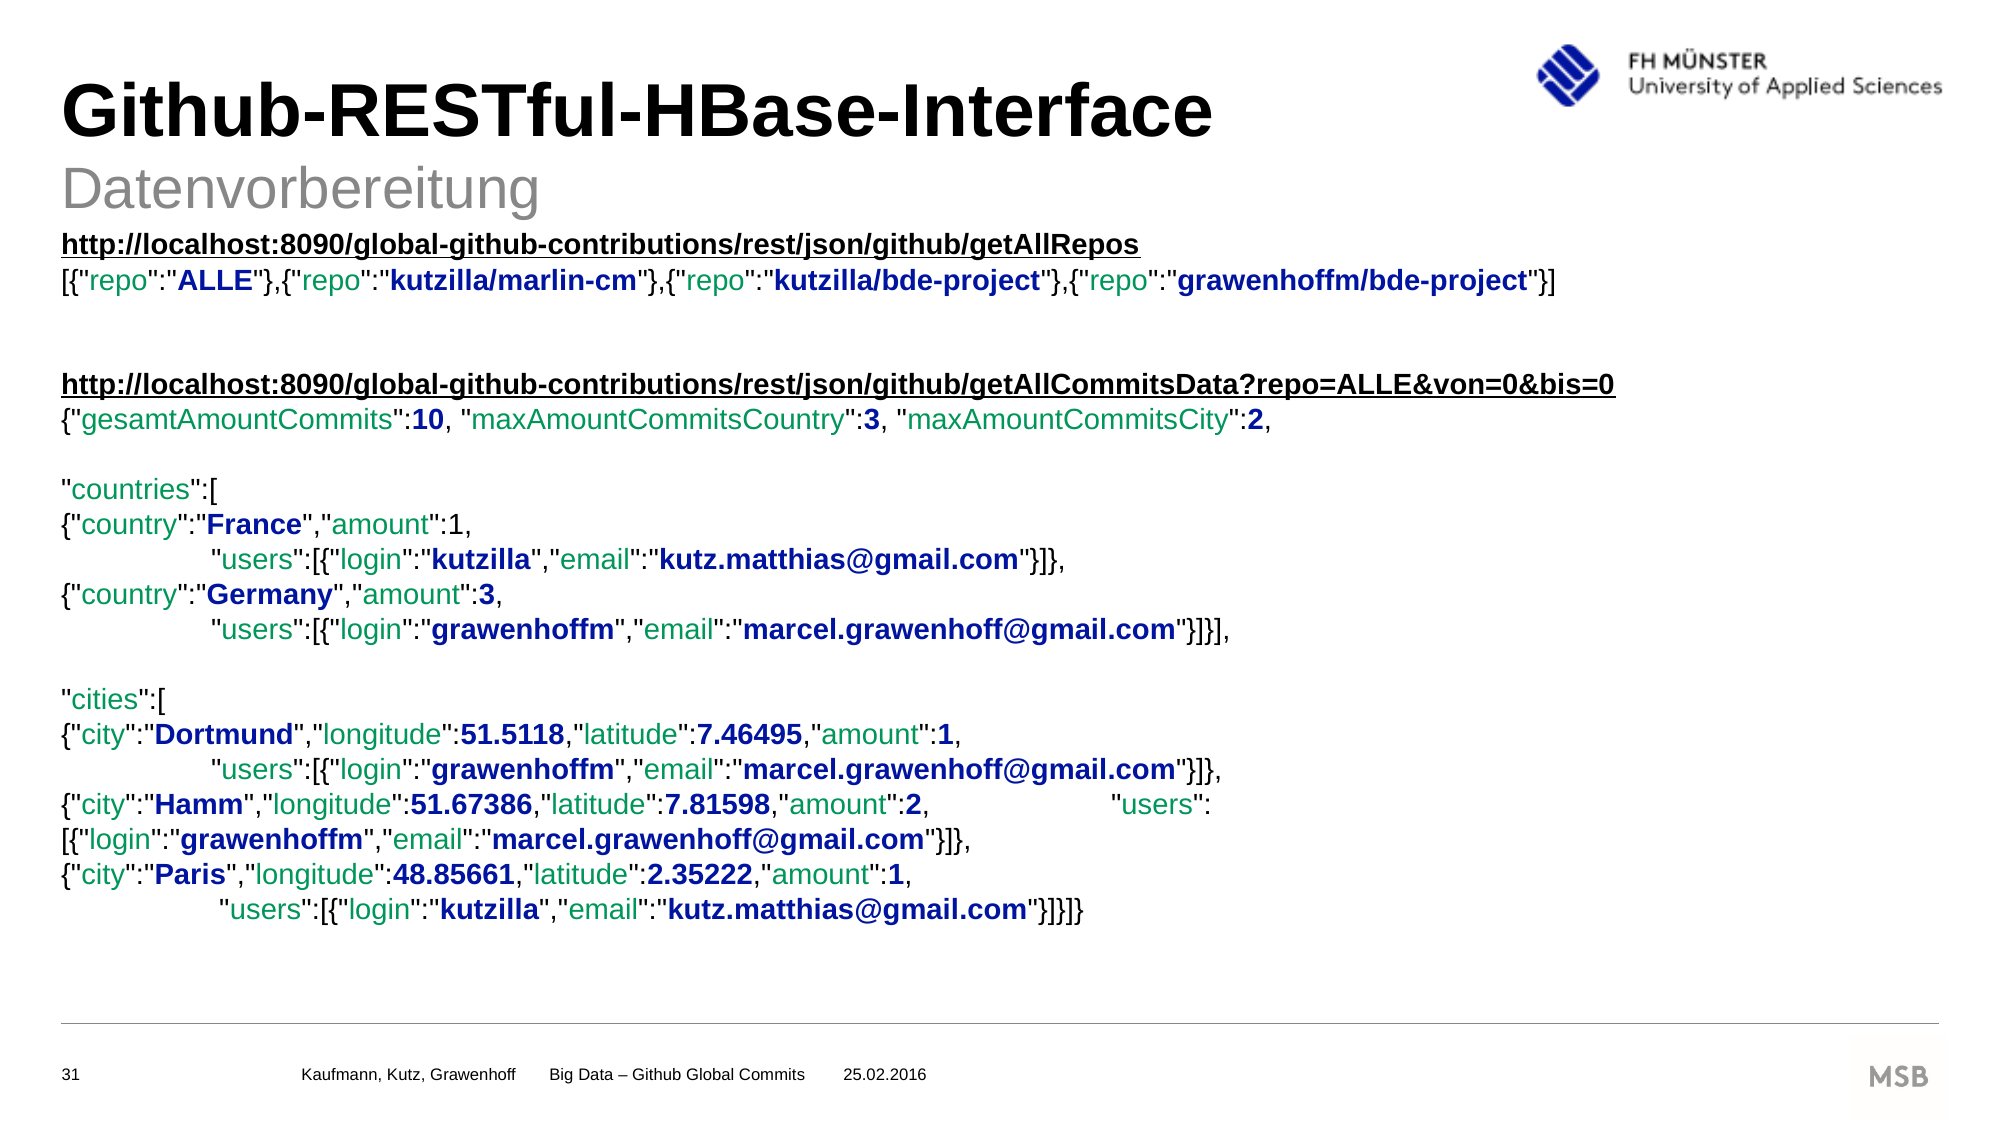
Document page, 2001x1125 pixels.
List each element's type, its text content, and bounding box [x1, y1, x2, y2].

list Datenvorbereitung [60, 143, 1508, 226]
title Github-RESTful-HBase-Interface [60, 61, 1509, 155]
list http://localhost:8090/global-github-contributions/rest/json/github/getAllRepos [{"repo":"ALLE"},{"repo":"kutzilla/marlin-cm"},{"repo":"kutzilla/bde-project"},{"repo":"grawenhoffm/bde-project"}] http://localhost:8090/global-github-contributions/rest/json/github/getAllCommitsData?repo=ALLE&von=0&bis=0 {"gesamtAmountCommits":10, "maxAmountCommitsCountry":3, "maxAmountCommitsCity":2, "countries":[ {"country":"France","amount":1, "users":[{"login":"kutzilla","email":"kutz.matthias@gmail.com"}]}, {"country":"Germany","amount":3, "users":[{"login":"grawenhoffm","email":"marcel.grawenhoff@gmail.com"}]}], "cities":[ {"city":"Dortmund","longitude":51.5118,"latitude":7.46495,"amount":1, "users":[{"login":"grawenhoffm","email":"marcel.grawenhoff@gmail.com"}]}, {"city":"Hamm","longitude":51.67386,"latitude":7.81598,"amount":2, "users":[{"login":"grawenhoffm","email":"marcel.grawenhoff@gmail.com"}]}, {"city":"Paris","longitude":48.85661,"latitude":2.35222,"amount":1, "users":[{"login":"kutzilla","email":"kutz.matthias@gmail.com"}]}]} [60, 225, 1910, 1036]
footer Kaufmann, Kutz, Grawenhoff Big Data – Github Global Commits 25.02.2016 [301, 1035, 1838, 1085]
picture [1849, 1035, 1948, 1121]
